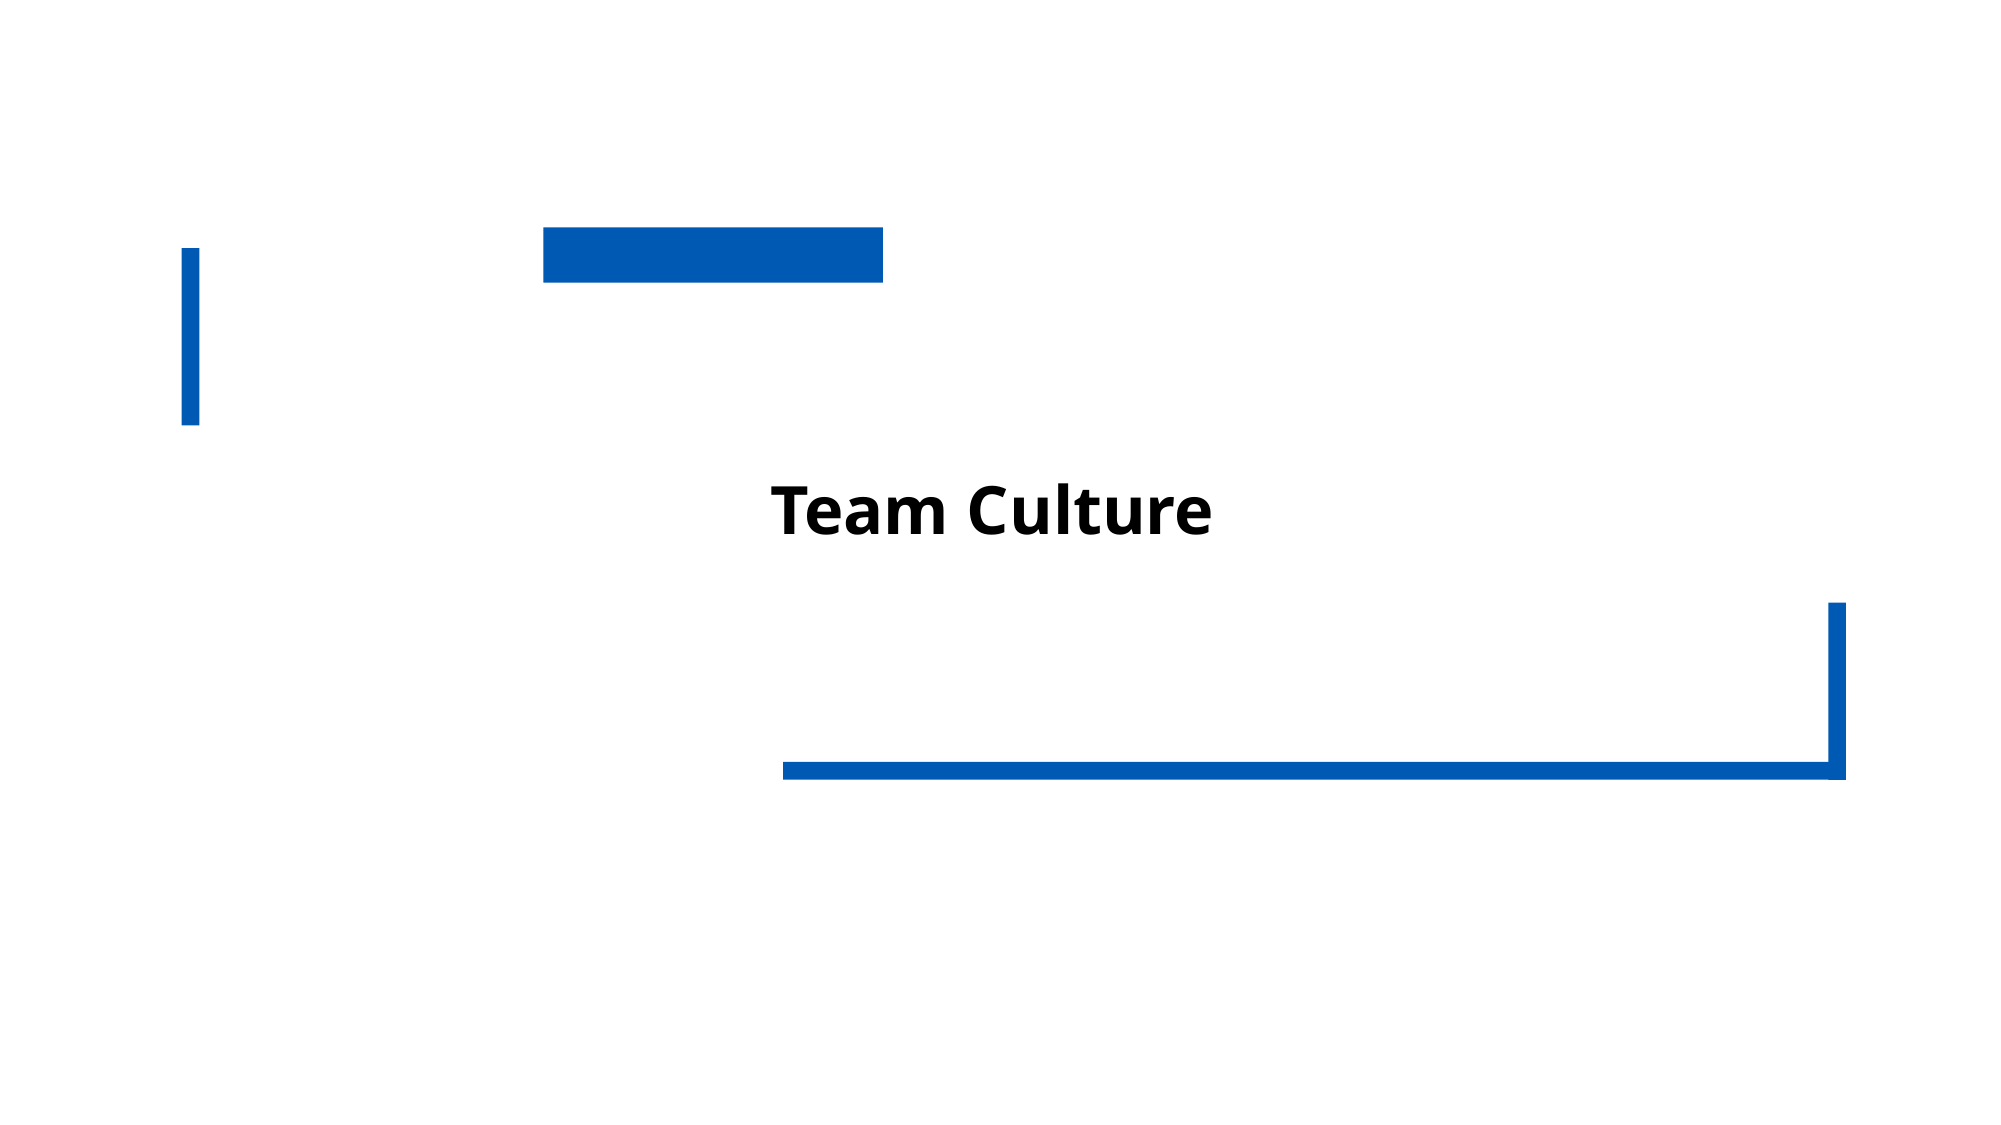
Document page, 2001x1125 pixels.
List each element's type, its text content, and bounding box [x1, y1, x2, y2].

list Team Culture [267, 305, 1733, 721]
